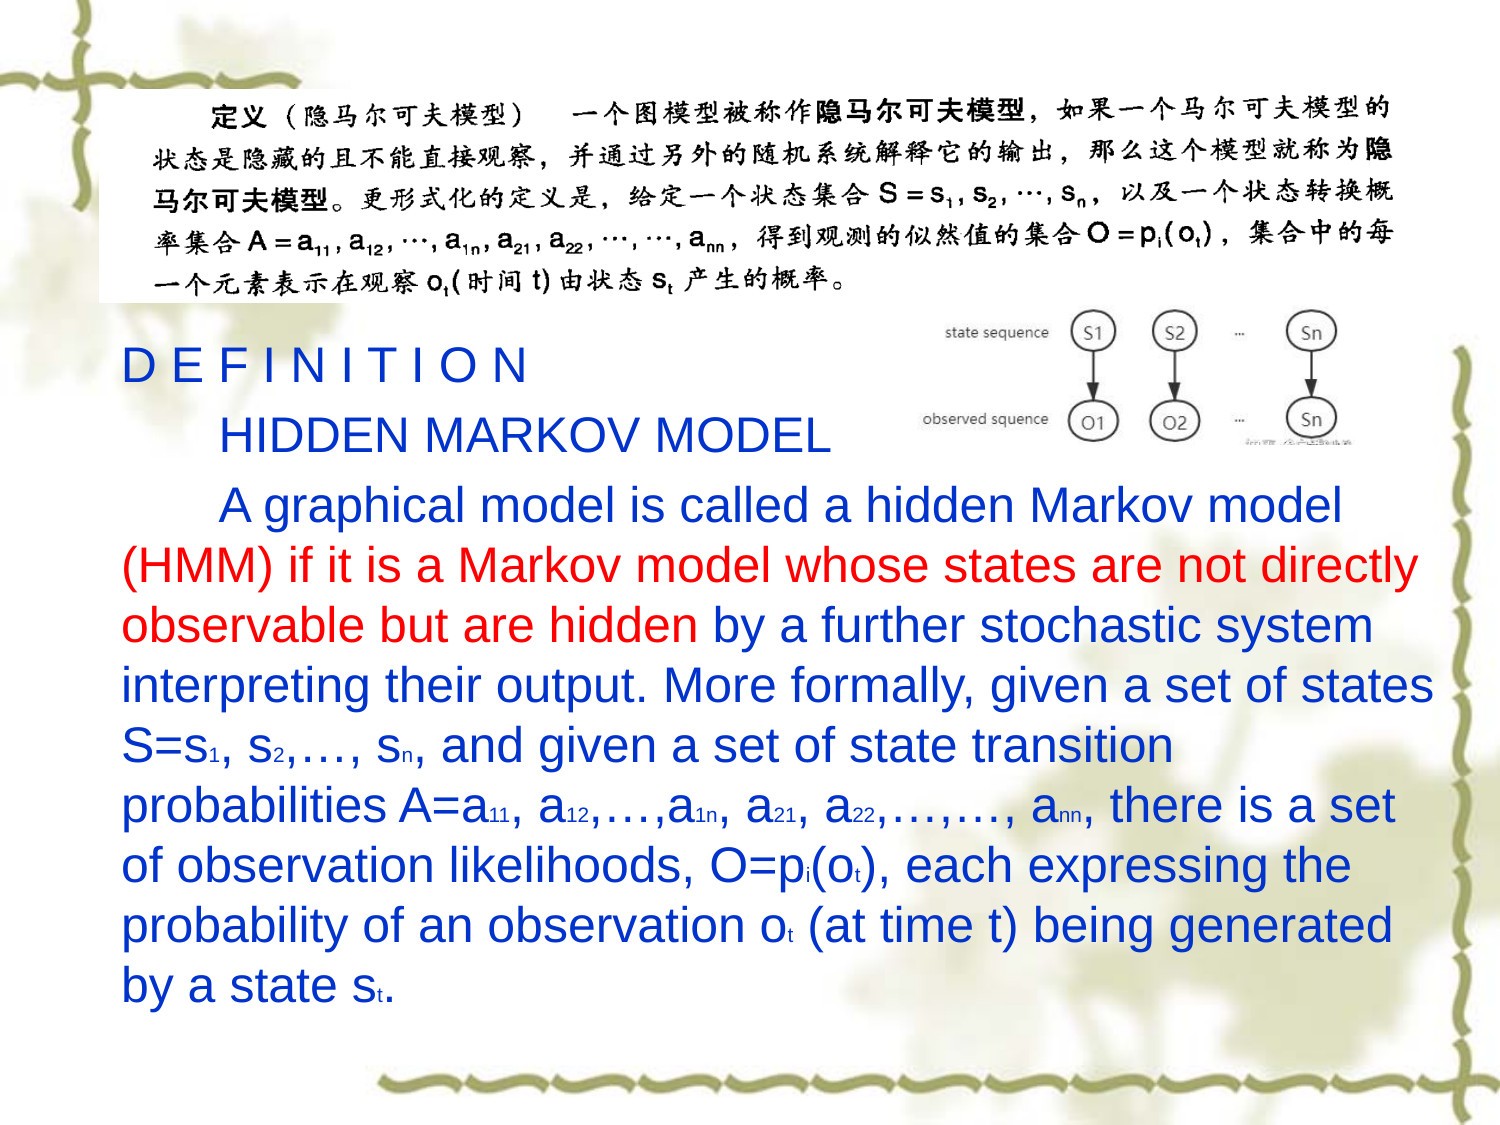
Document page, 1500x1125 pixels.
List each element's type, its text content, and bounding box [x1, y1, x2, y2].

list D E F I N I T I O N HIDDEN MARKOV MODEL A graphical model is called a hidden Markov model (HMM) if it is a Markov model whose states are not directly observable but are hidden by a further stochastic system interpreting their output. More formally, given a set of states S=s1, s2,…, sn, and given a set of state transition probabilities A=a11, a12,…,a1n, a21, a22,…,…, ann, there is a set of observation likelihoods, O=pi(ot), each expressing the probability of an observation ot (at time t) being generated by a state st. [49, 324, 1452, 1059]
picture [0, 0, 1500, 1125]
